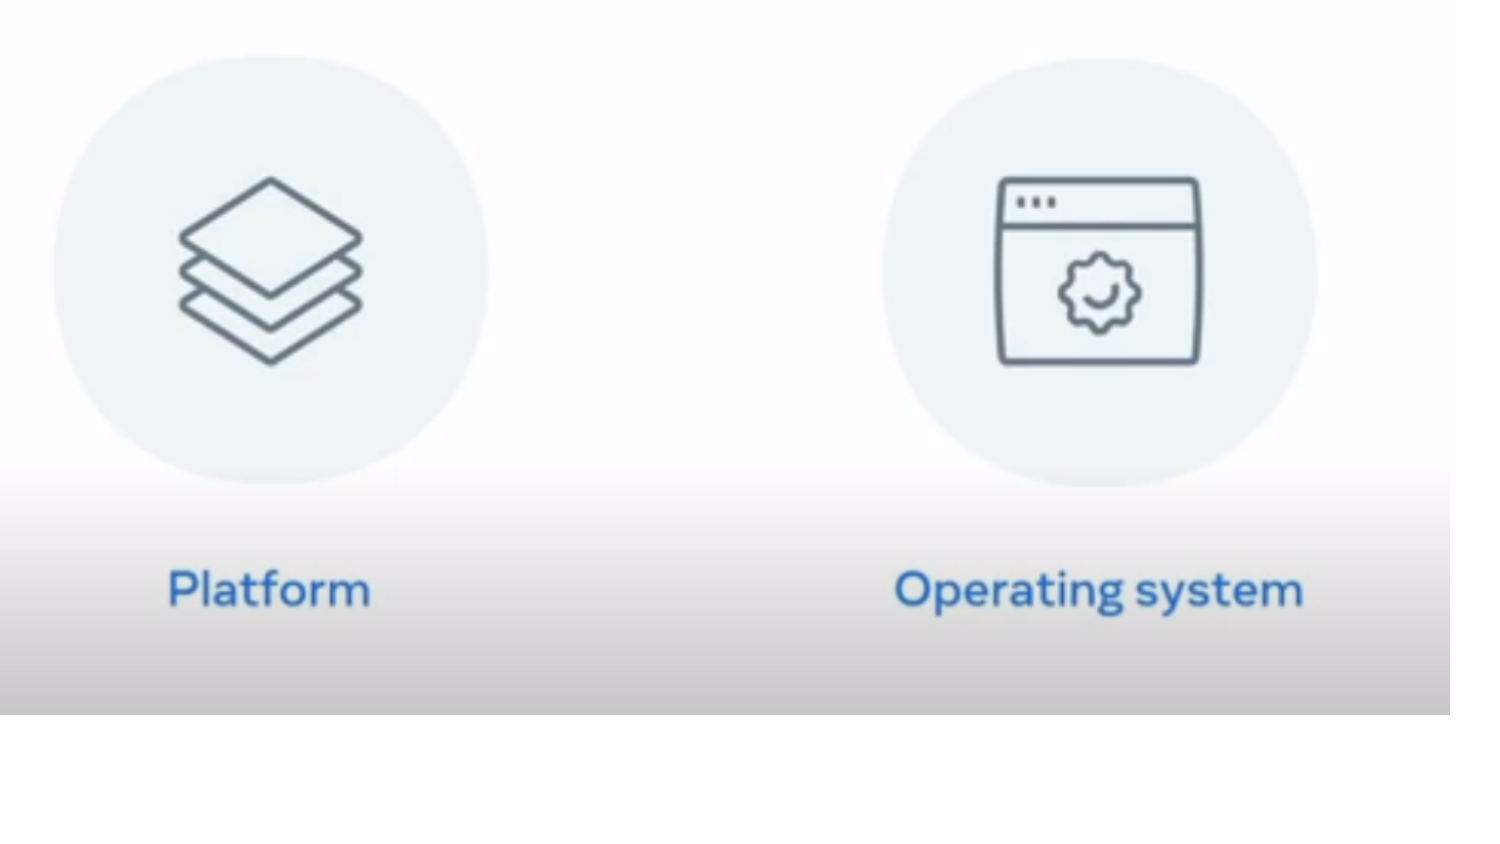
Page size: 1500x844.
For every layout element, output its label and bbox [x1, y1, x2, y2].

picture [0, 0, 1451, 715]
